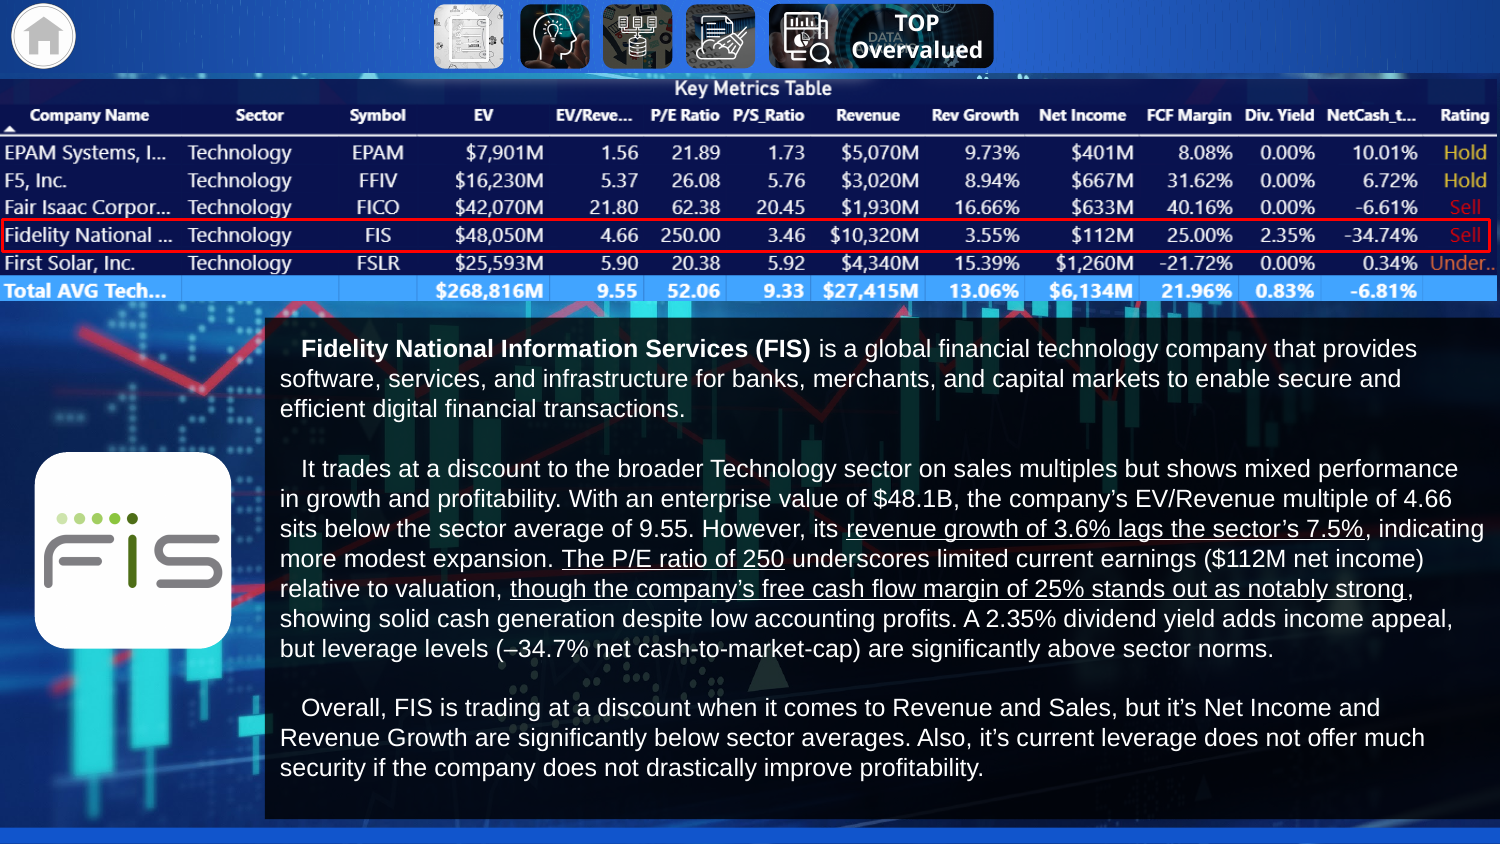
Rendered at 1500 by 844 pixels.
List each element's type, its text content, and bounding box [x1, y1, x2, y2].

picture [0, 74, 1500, 827]
text_box Fidelity National Information Services (FIS) is a global financial technology company that provides software, services, and infrastructure for banks, merchants, and capital markets to enable secure and efficient digital financial transactions. It trades at a discount to the broader Technology sector on sales multiples but shows mixed performance in growth and profitability. With an enterprise value of $48.1B, the company’s EV/Revenue multiple of 4.66 sits below the sector average of 9.55. However, its revenue growth of 3.6% lags the sector’s 7.5%, indicating more modest expansion. The P/E ratio of 250 underscores limited current earnings ($112M net income) relative to valuation, though the company’s free cash flow margin of 25% stands out as notably strong, showing solid cash generation despite low accounting profits. A 2.35% dividend yield adds income appeal, but leverage levels (–34.7% net cash-to-market-cap) are significantly above sector norms. Overall, FIS is trading at a discount when it comes to Revenue and Sales, but it’s Net Income and Revenue Growth are significantly below sector averages. Also, it’s current leverage does not offer much security if the company does not drastically improve profitability. [264, 317, 1500, 820]
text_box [0, 0, 1500, 74]
